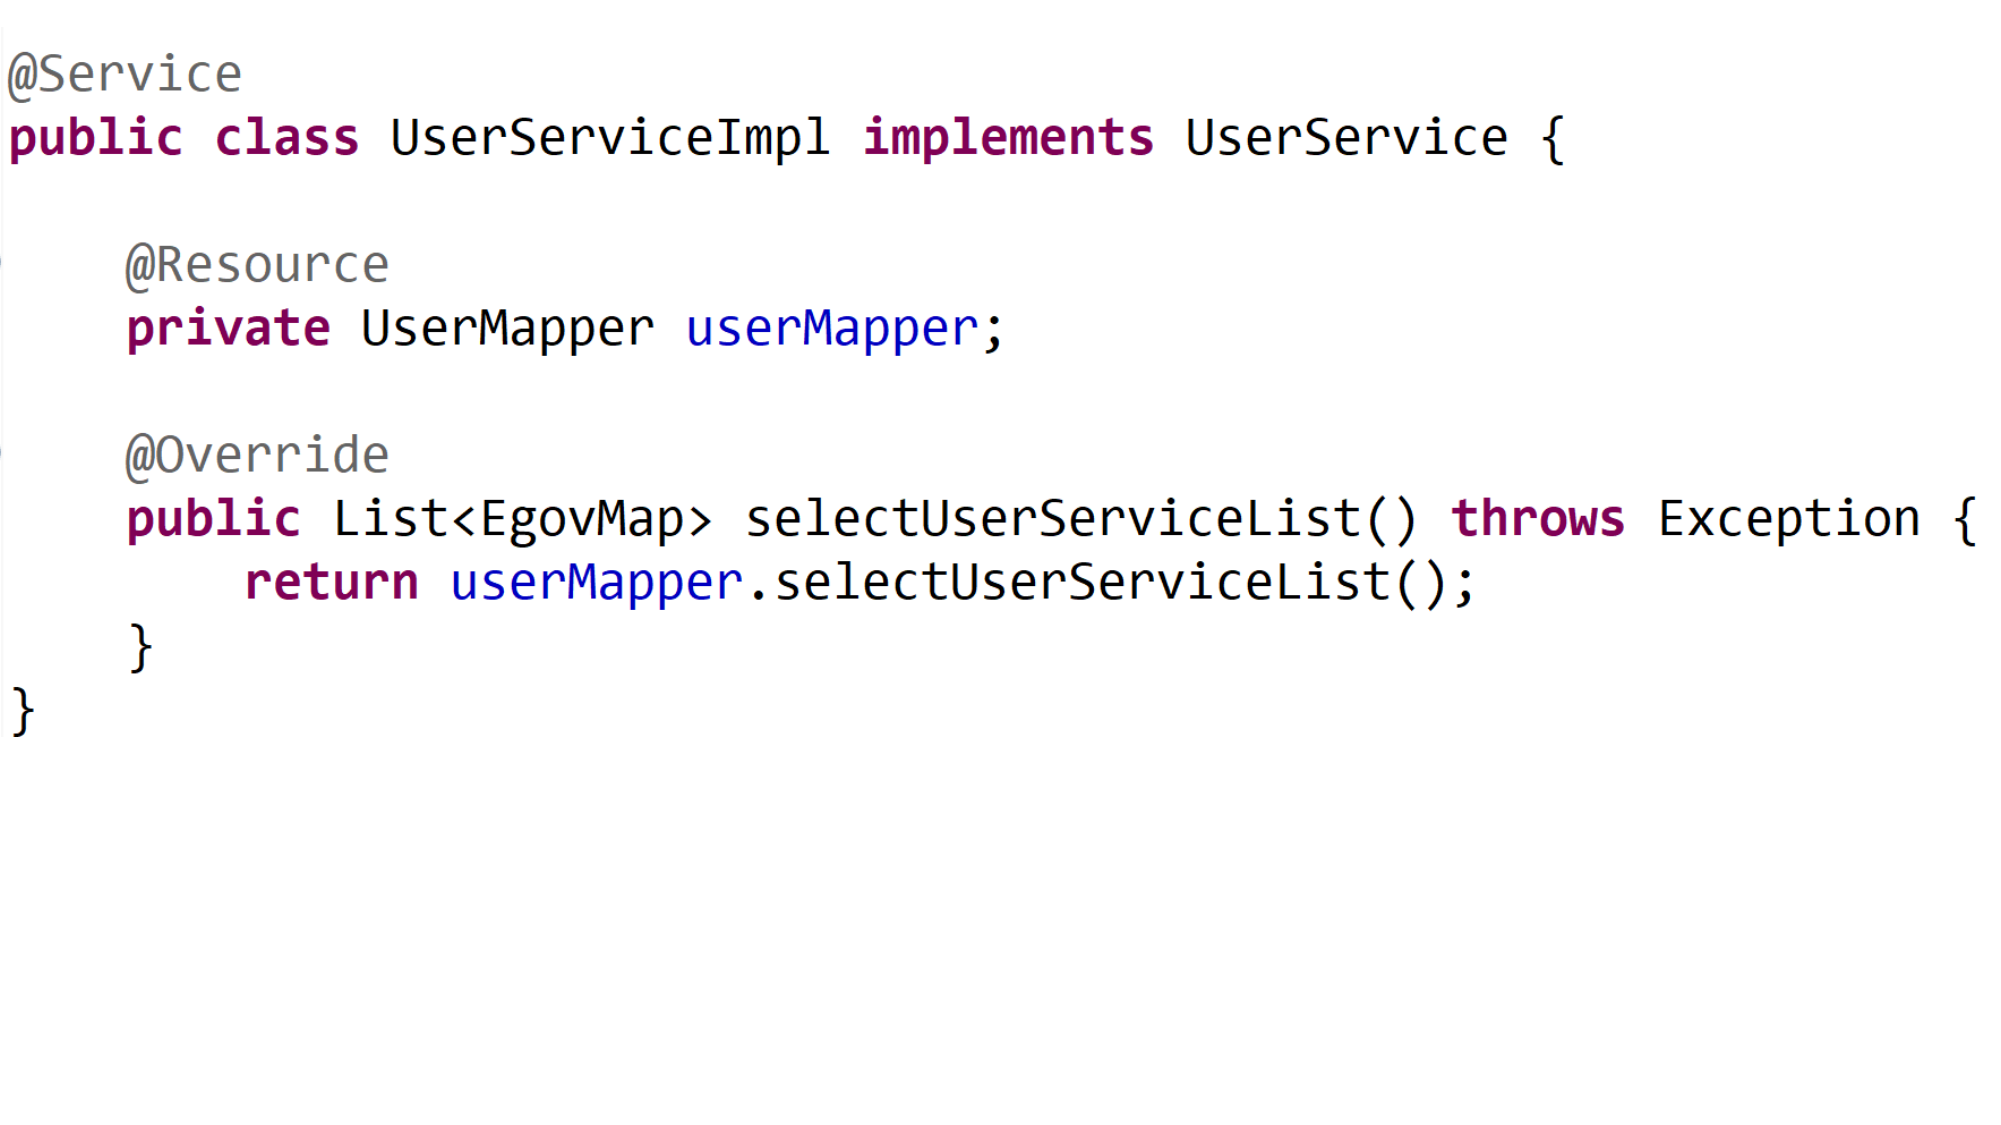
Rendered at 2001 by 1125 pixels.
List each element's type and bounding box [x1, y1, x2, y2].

picture [0, 27, 2000, 737]
